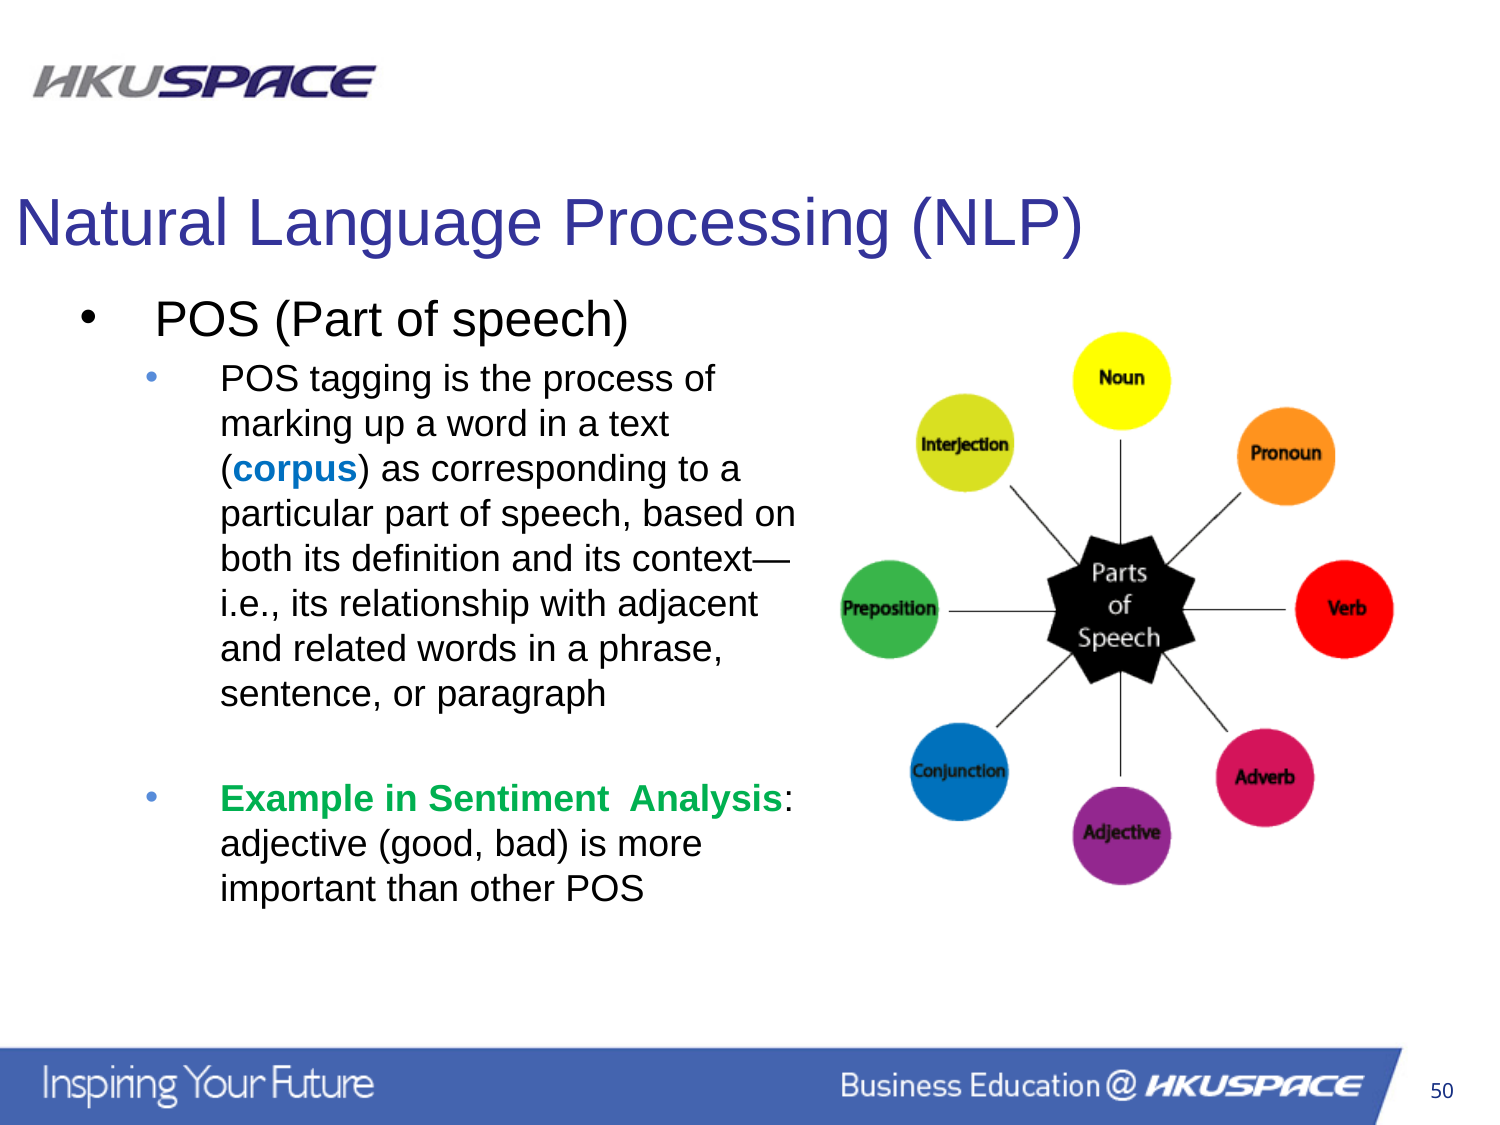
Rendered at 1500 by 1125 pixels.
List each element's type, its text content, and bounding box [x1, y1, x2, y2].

picture [0, 0, 1500, 1125]
title Natural Language Processing (NLP) [0, 101, 1325, 266]
text_box POS (Part of speech) POS tagging is the process of marking up a word in a text (corpus) as corresponding to a particular part of speech, based on both its definition and its context—i.e., its relationship with adjacent and related words in a phrase, sentence, or paragraph Example in Sentiment Analysis: adjective (good, bad) is more important than other POS [64, 278, 833, 1047]
slide_number 50 [1415, 1070, 1499, 1125]
